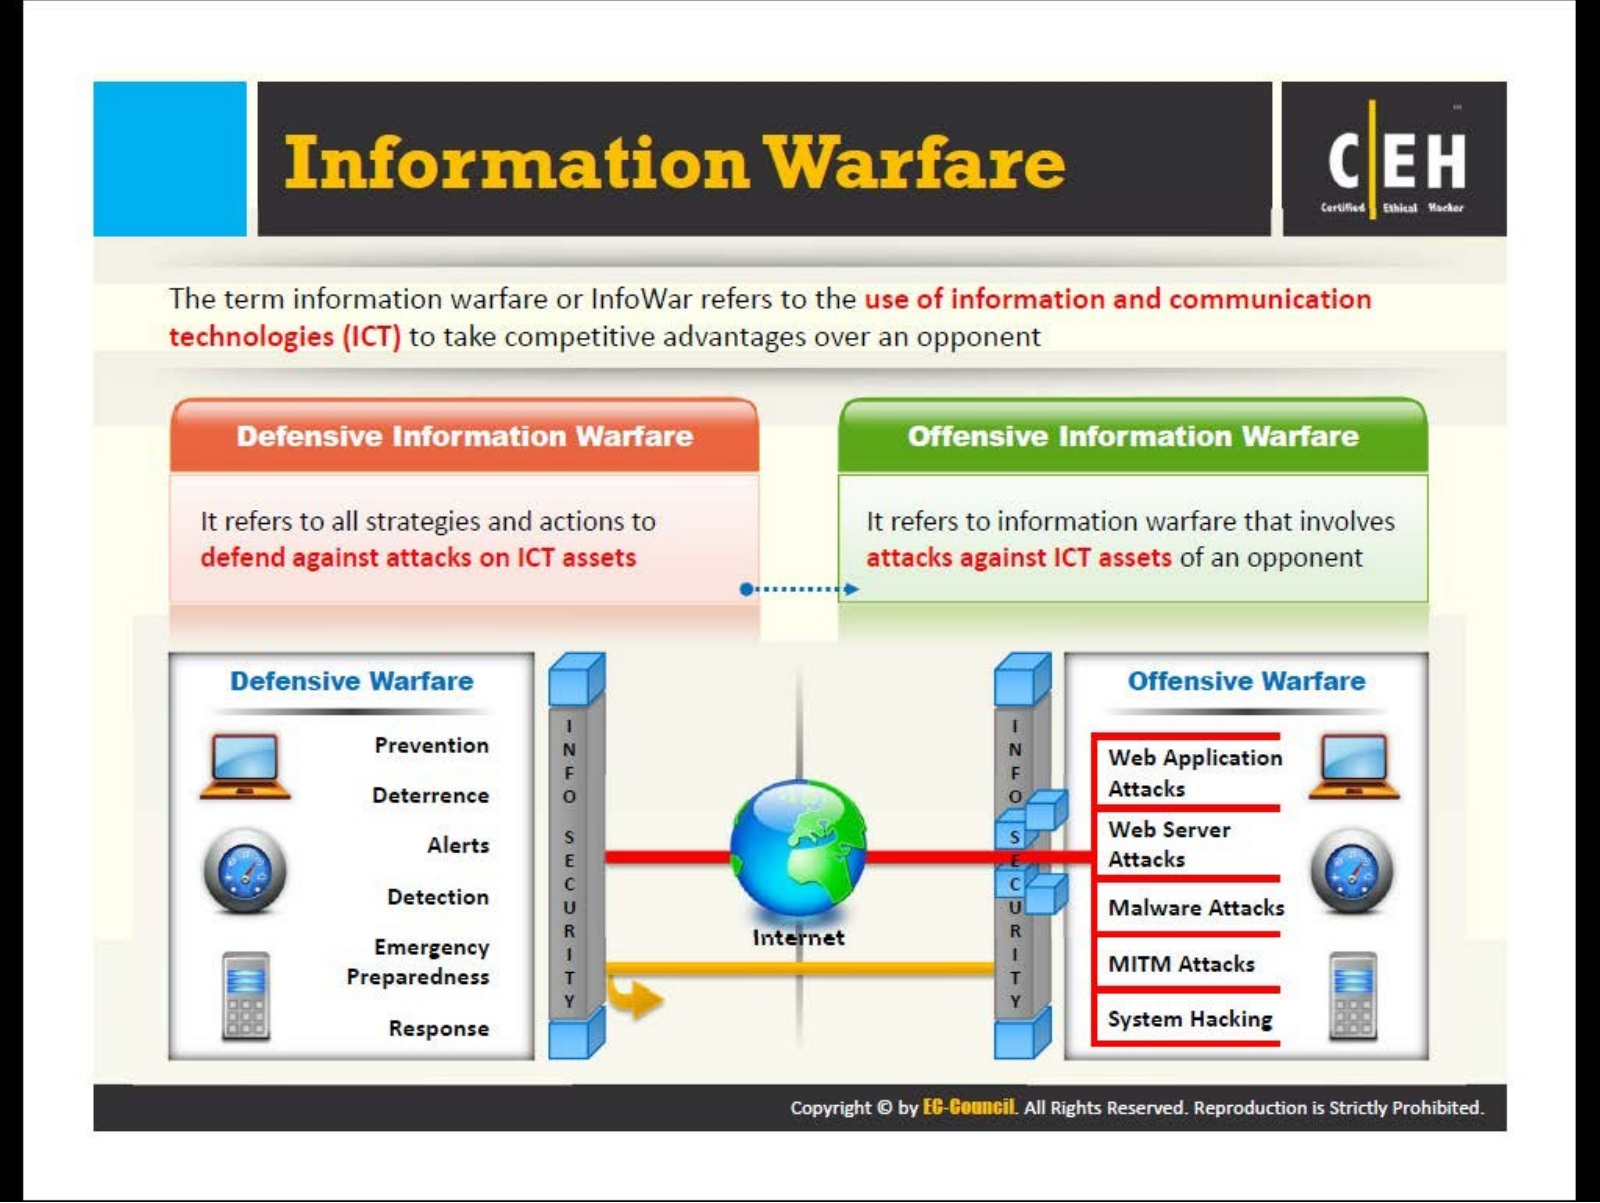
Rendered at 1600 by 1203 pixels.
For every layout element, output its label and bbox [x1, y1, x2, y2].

text_box [0, 0, 1600, 1202]
